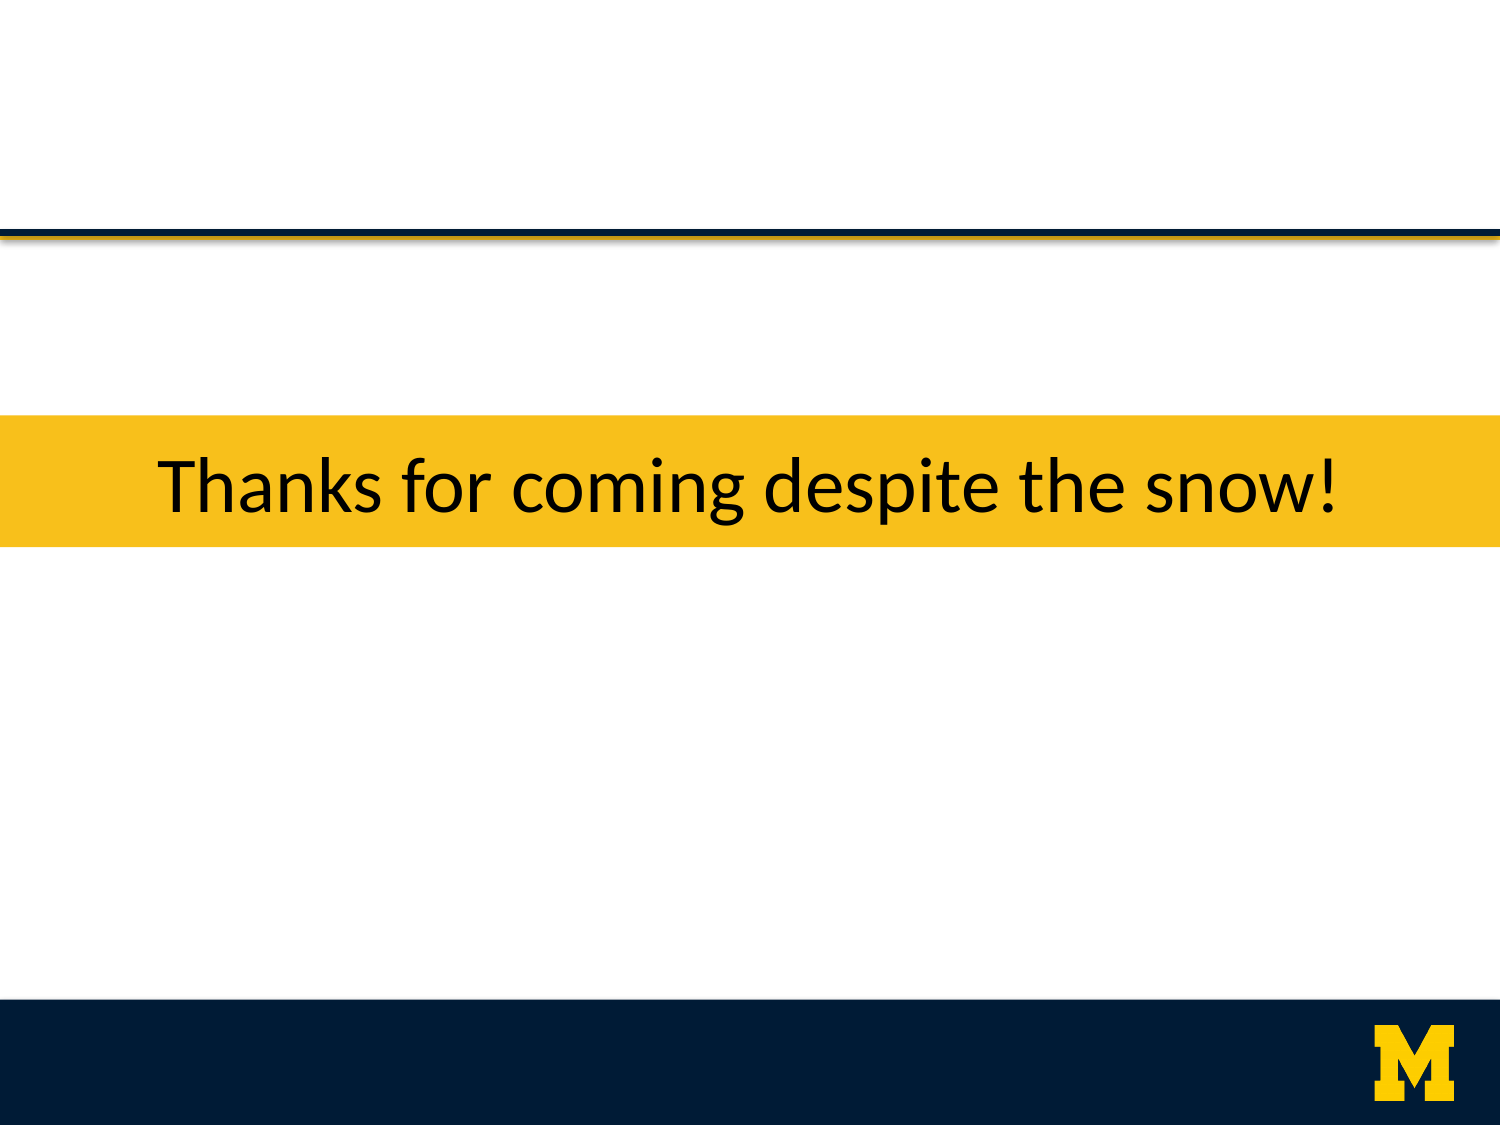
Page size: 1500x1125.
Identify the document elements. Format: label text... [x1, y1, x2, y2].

list Thanks for coming despite the snow! [0, 415, 1500, 548]
